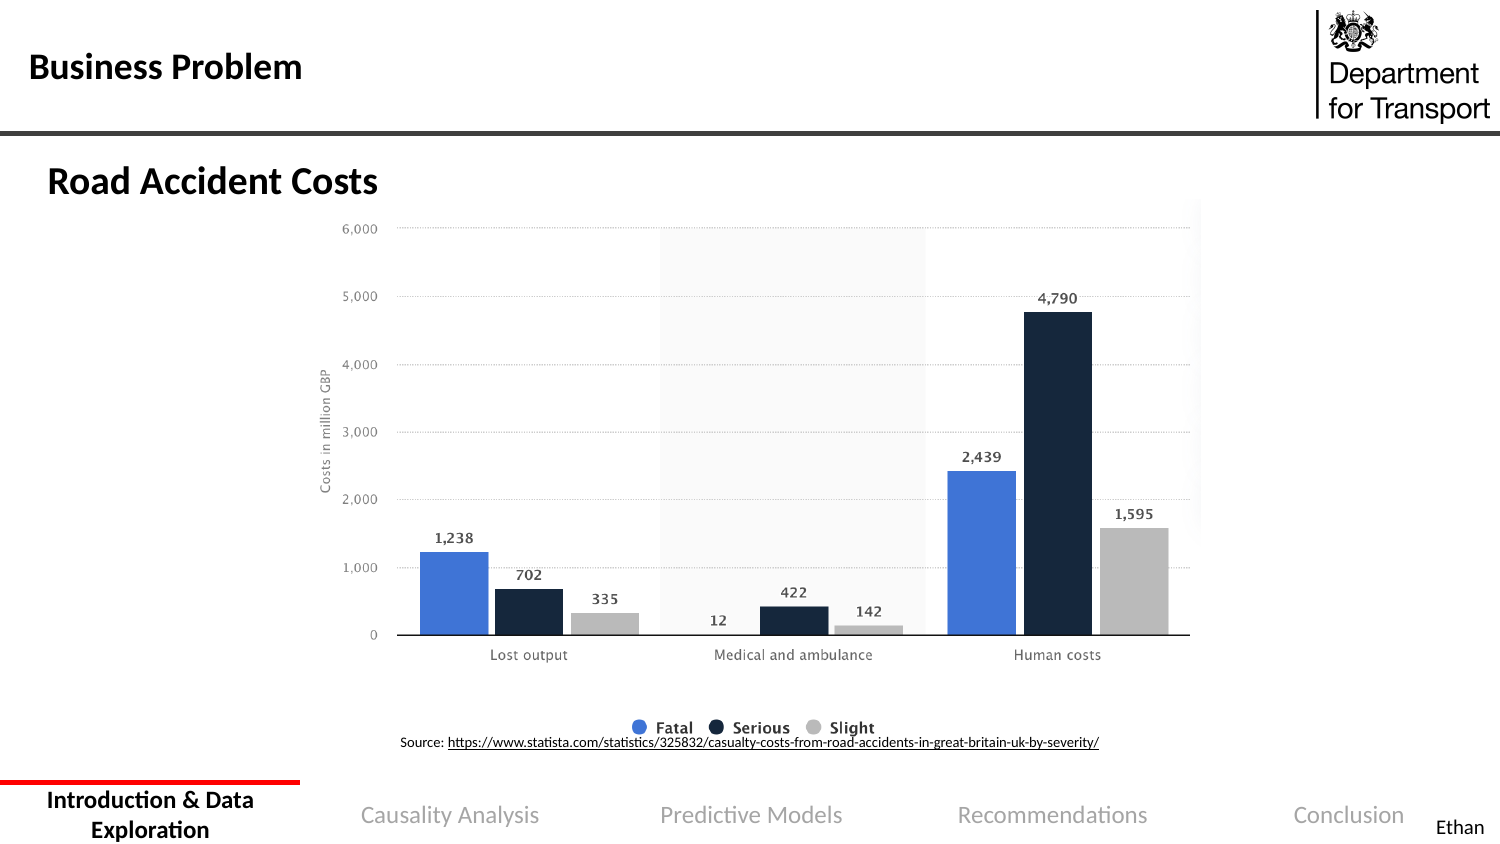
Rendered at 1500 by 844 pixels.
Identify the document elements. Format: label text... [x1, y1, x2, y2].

text_box Source: https://www.statista.com/statistics/325832/casualty-costs-from-road-accidents-in-great-britain-uk-by-severity/ [220, 724, 1280, 760]
text_box Ethan [1344, 800, 1500, 844]
list Business Problem [17, 10, 1282, 124]
picture [299, 199, 1201, 747]
text_box Road Accident Costs [32, 140, 625, 218]
picture [1316, 10, 1490, 124]
